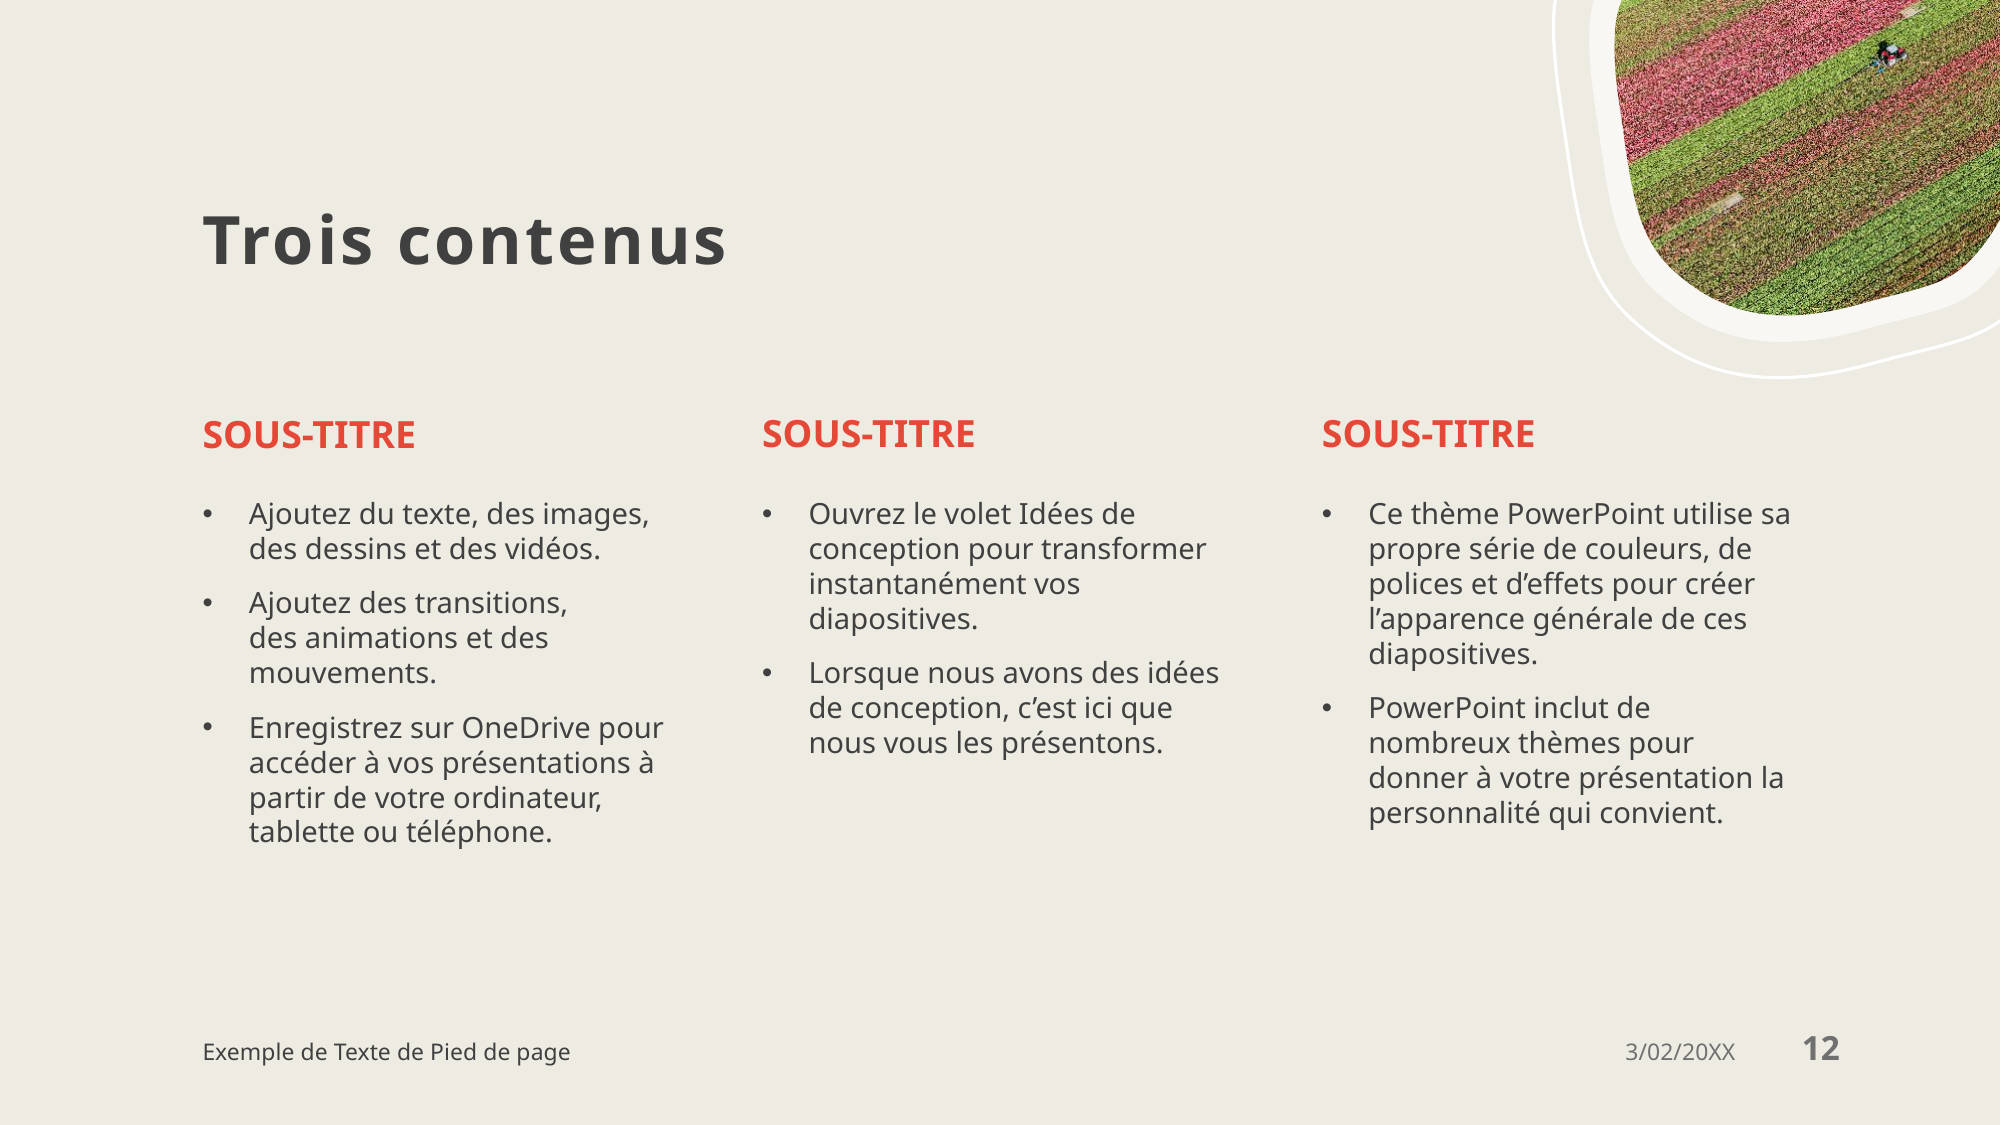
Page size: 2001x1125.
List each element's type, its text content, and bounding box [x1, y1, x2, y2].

list Sous-titre [184, 336, 695, 472]
list Ouvrez le volet Idées de conception pour transformer instantanément vos diapositives. Lorsque nous avons des idées de conception, c’est ici que nous vous les présentons. [744, 477, 1255, 934]
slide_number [1287, 1012, 1754, 1088]
title Trois contenus [184, 72, 1614, 294]
slide_number 12 [1757, 1012, 1885, 1088]
picture [1614, 0, 2000, 316]
footer Exemple de Texte de Pied de page [184, 1012, 1115, 1088]
list Sous-titre [744, 336, 1255, 472]
list Ce thème PowerPoint utilise sa propre série de couleurs, de polices et d’effets pour créer l’apparence générale de ces diapositives. PowerPoint inclut de nombreux thèmes pour donner à votre présentation la personnalité qui convient. [1303, 477, 1814, 934]
list Ajoutez du texte, des images, des dessins et des vidéos. Ajoutez des transitions, des animations et des mouvements. Enregistrez sur OneDrive pour accéder à vos présentations à partir de votre ordinateur, tablette ou téléphone. [184, 477, 695, 934]
list Sous-titre [1303, 336, 1814, 472]
